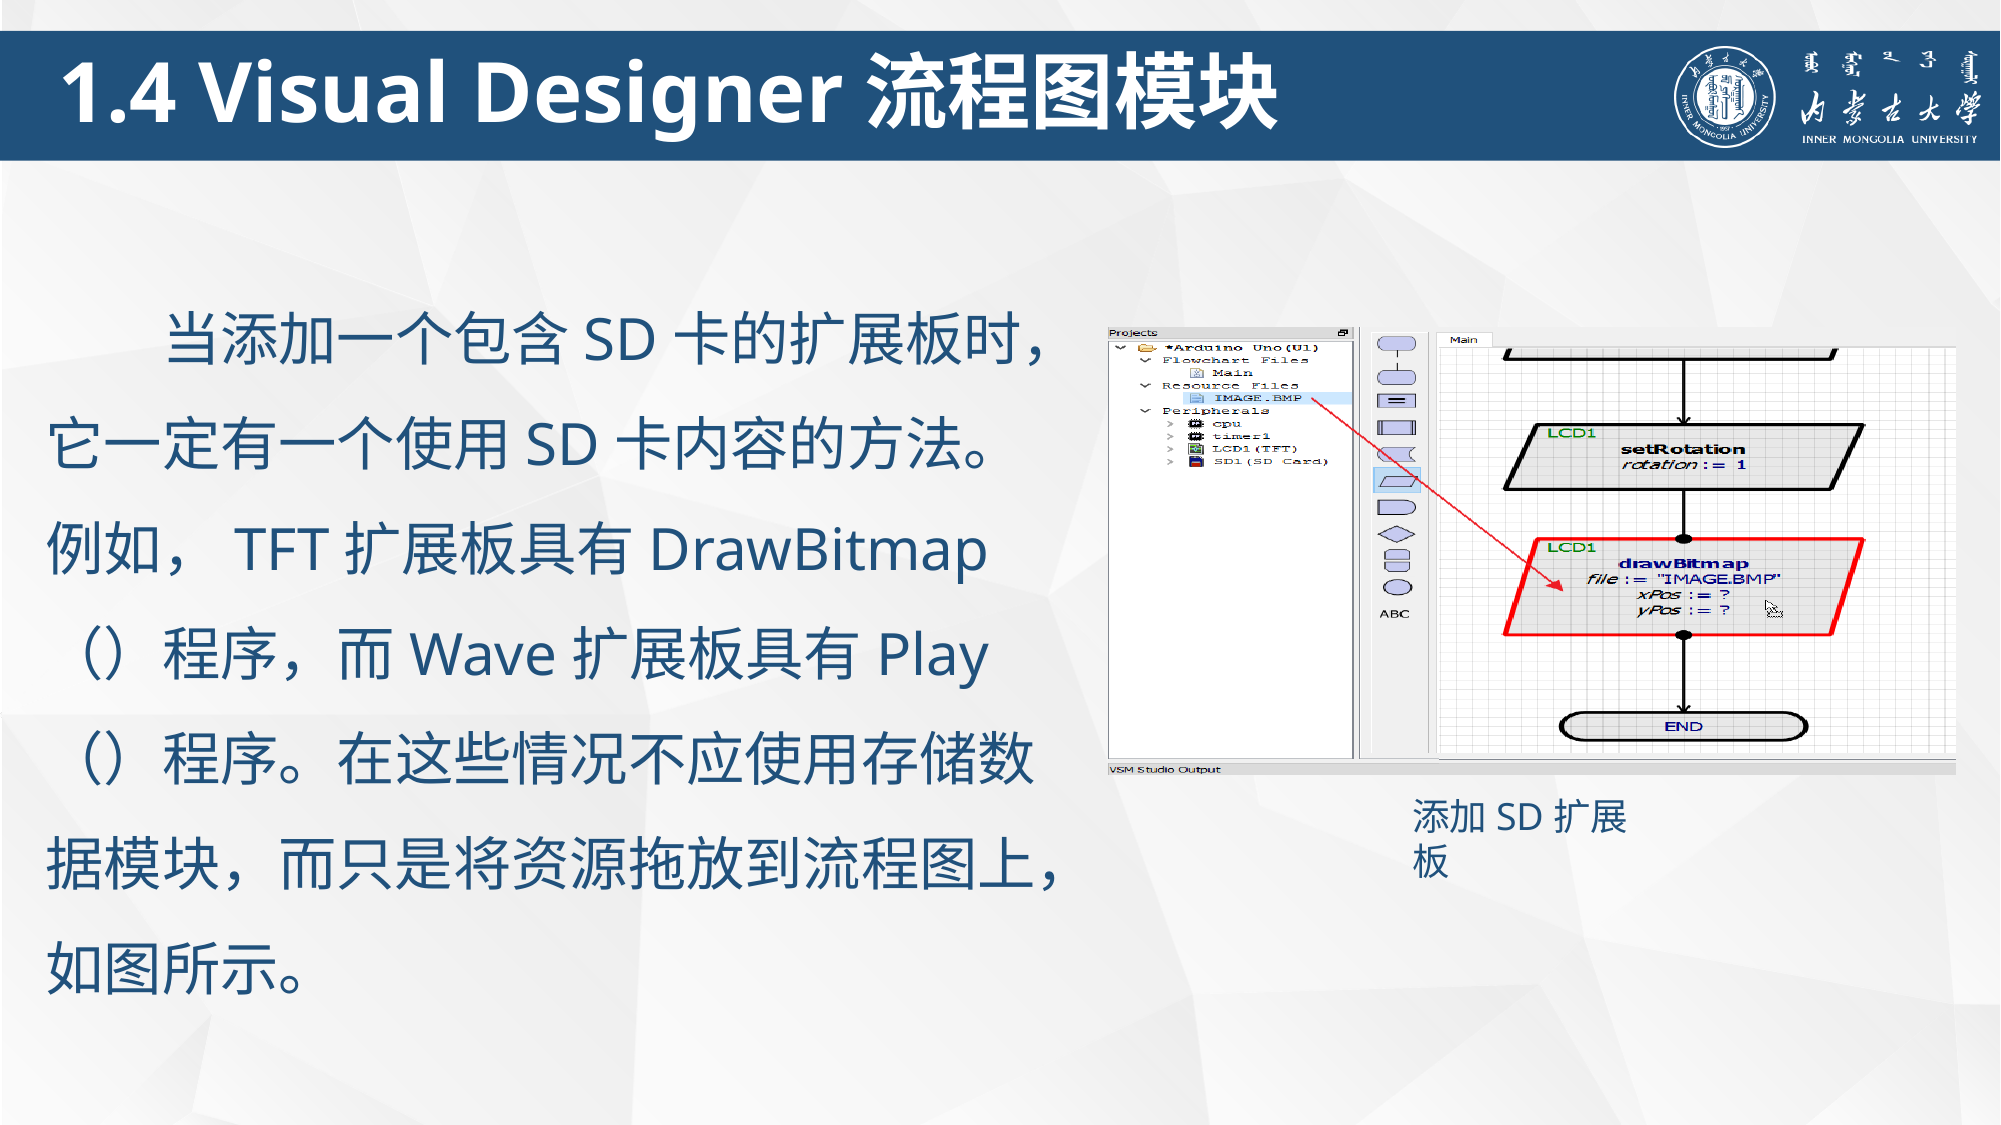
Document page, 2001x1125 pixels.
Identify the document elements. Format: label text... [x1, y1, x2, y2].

text_box 当添加一个包含SD卡的扩展板时，它一定有一个使用SD卡内容的方法。 例如，TFT扩展板具有DrawBitmap（）程序，而Wave扩展板具有Play（）程序。在这些情况不应使用存储数据模块，而只是将资源拖放到流程图上，如图所示。 [30, 260, 1098, 1010]
picture [1673, 46, 1986, 150]
text_box 添加SD扩展板 [1397, 785, 1667, 936]
list 1.4 Visual Designer流程图模块 [43, 42, 1301, 148]
picture [0, 0, 2001, 1125]
